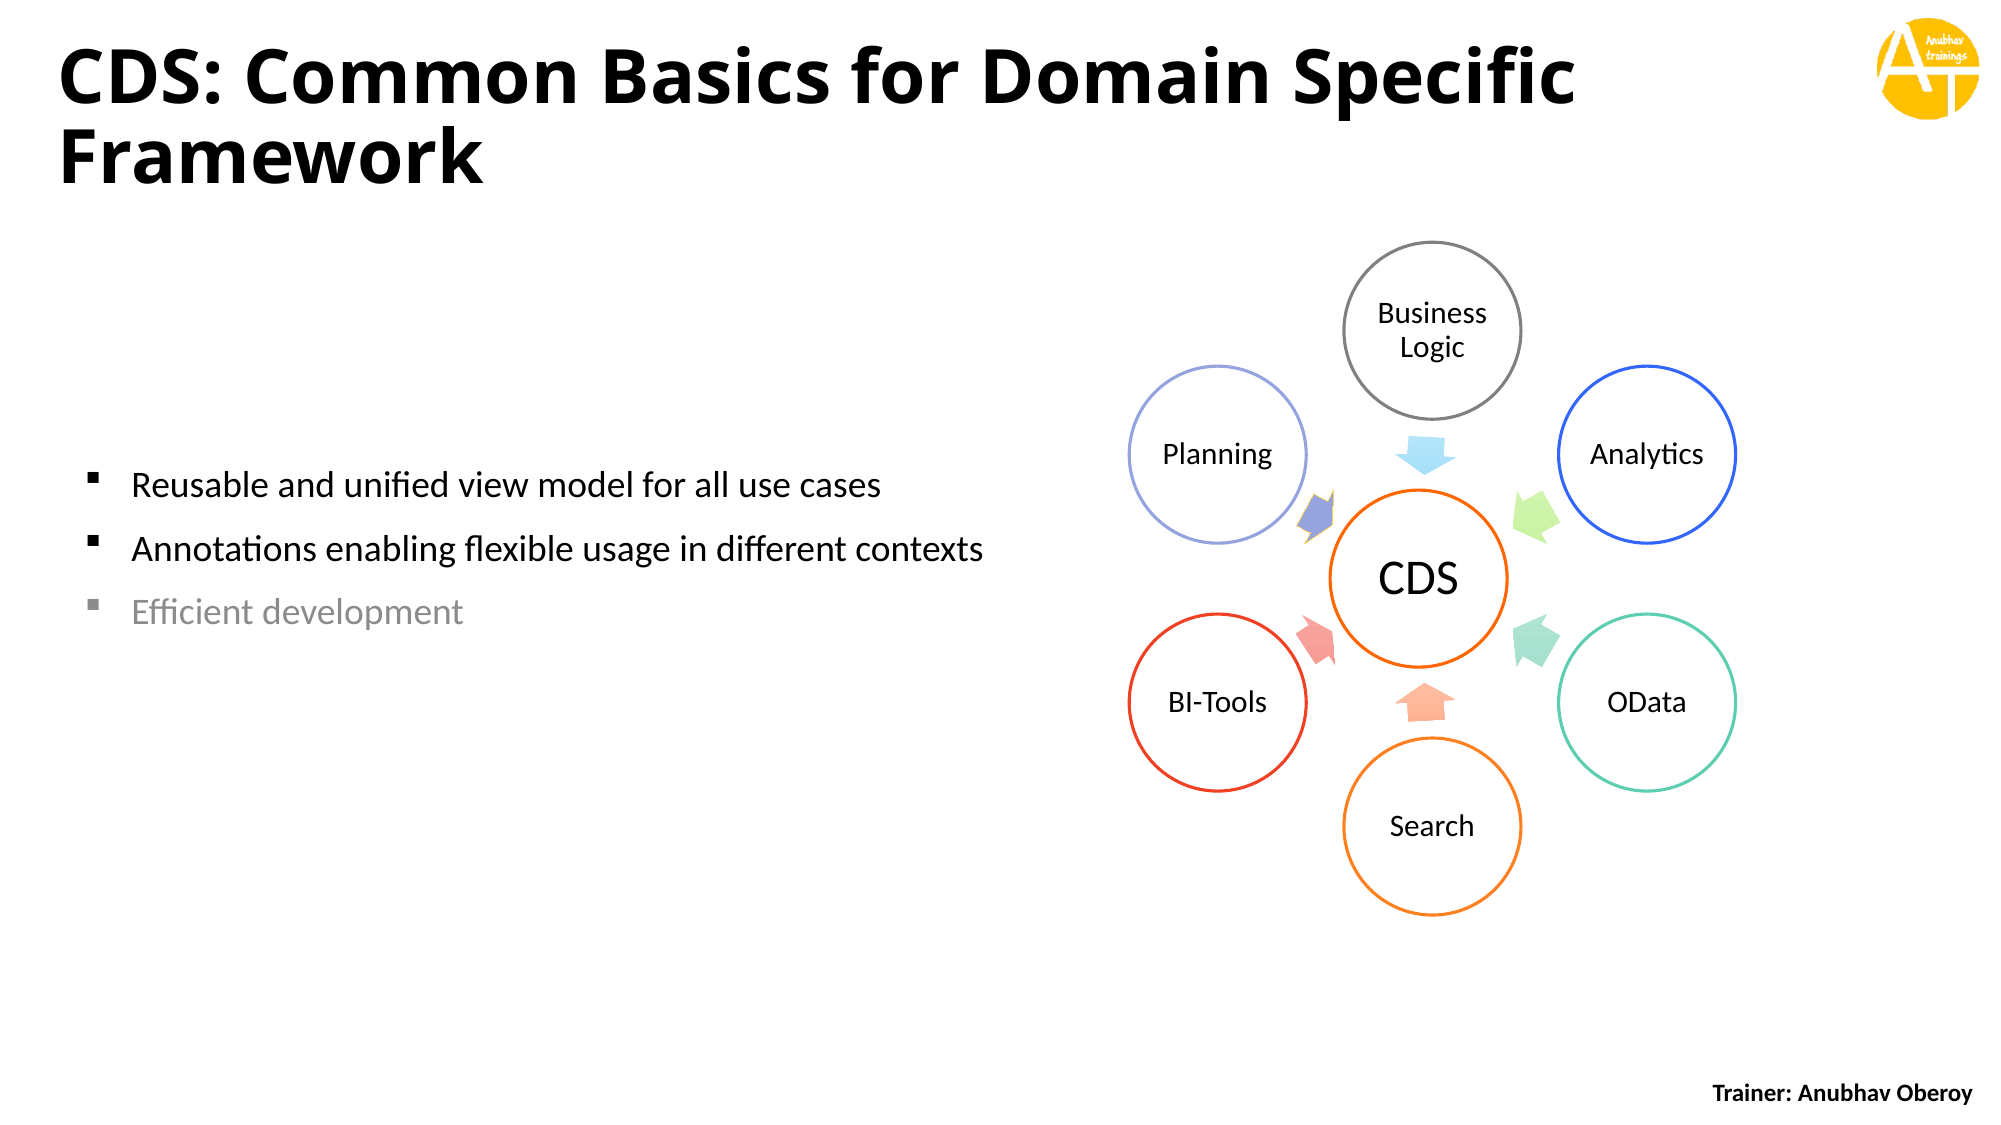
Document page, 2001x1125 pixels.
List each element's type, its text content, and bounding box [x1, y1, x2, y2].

text_box Reusable and unified view model for all use cases Annotations enabling flexible usage in different contexts Efficient development [69, 258, 900, 834]
footer Trainer: Anubhav Oberoy [1660, 1074, 2000, 1108]
text_box CDS: Common Basics for Domain Specific Framework [42, 30, 1896, 148]
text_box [900, 241, 1965, 916]
picture [1866, 11, 1985, 128]
